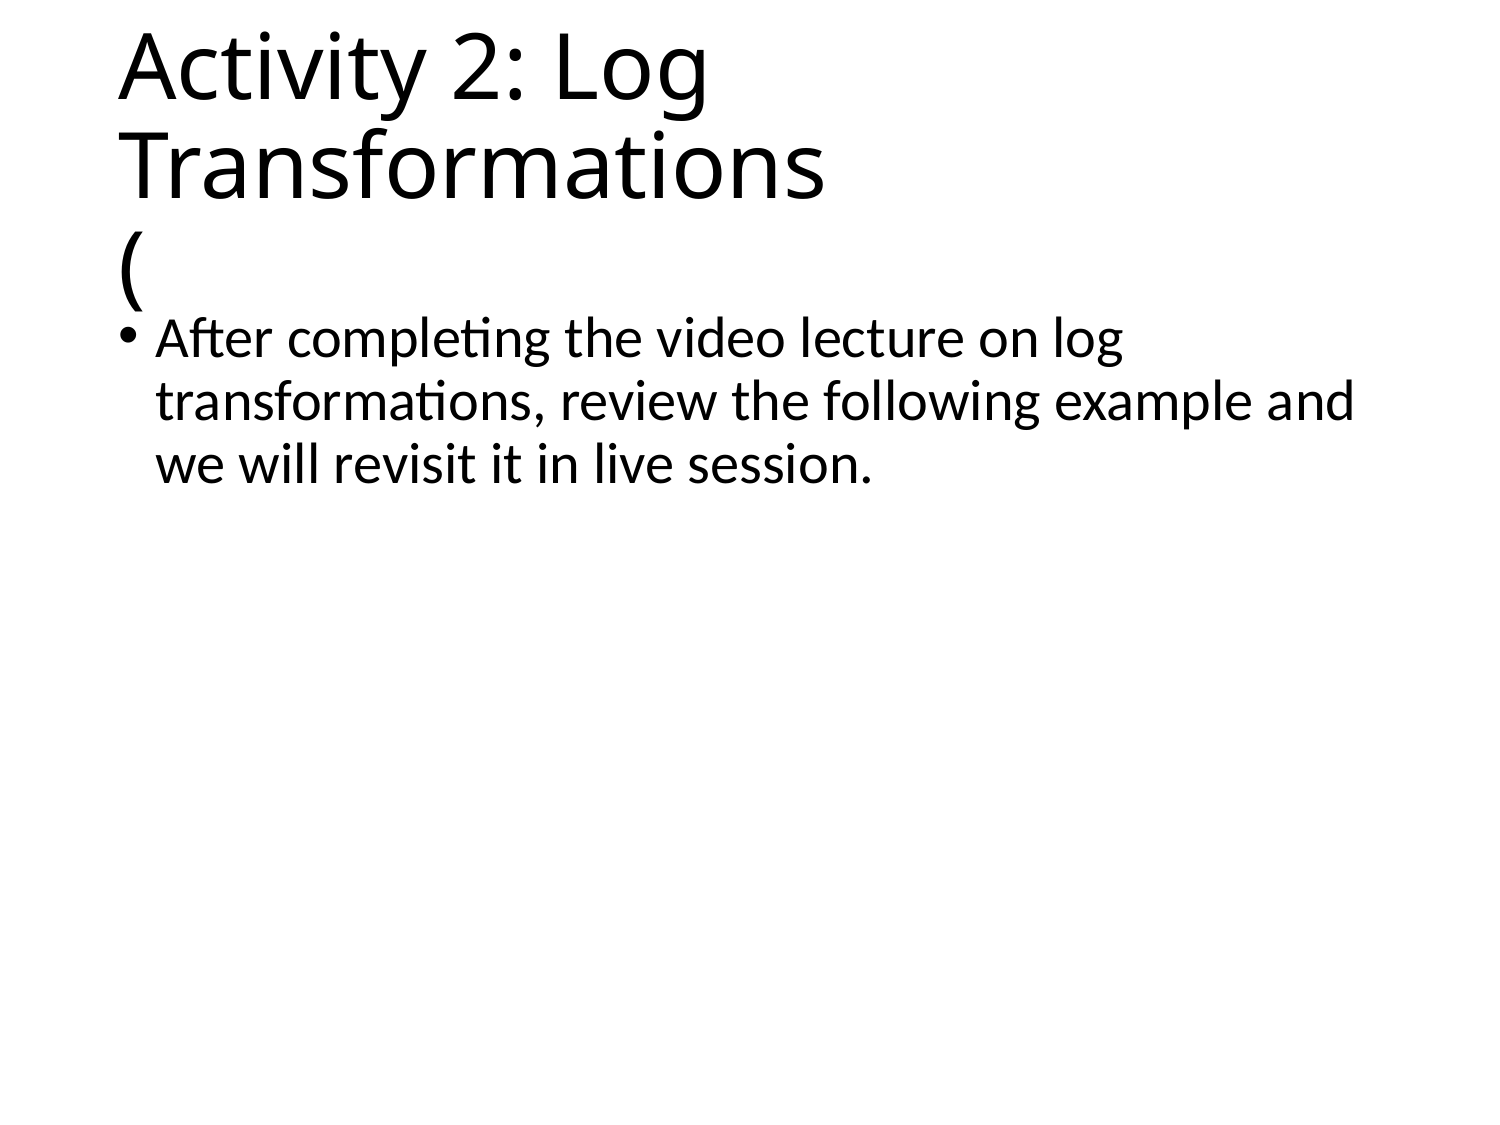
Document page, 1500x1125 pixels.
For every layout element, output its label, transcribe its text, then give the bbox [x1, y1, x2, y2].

list After completing the video lecture on log transformations, review the following example and we will revisit it in live session. [103, 299, 1397, 1014]
